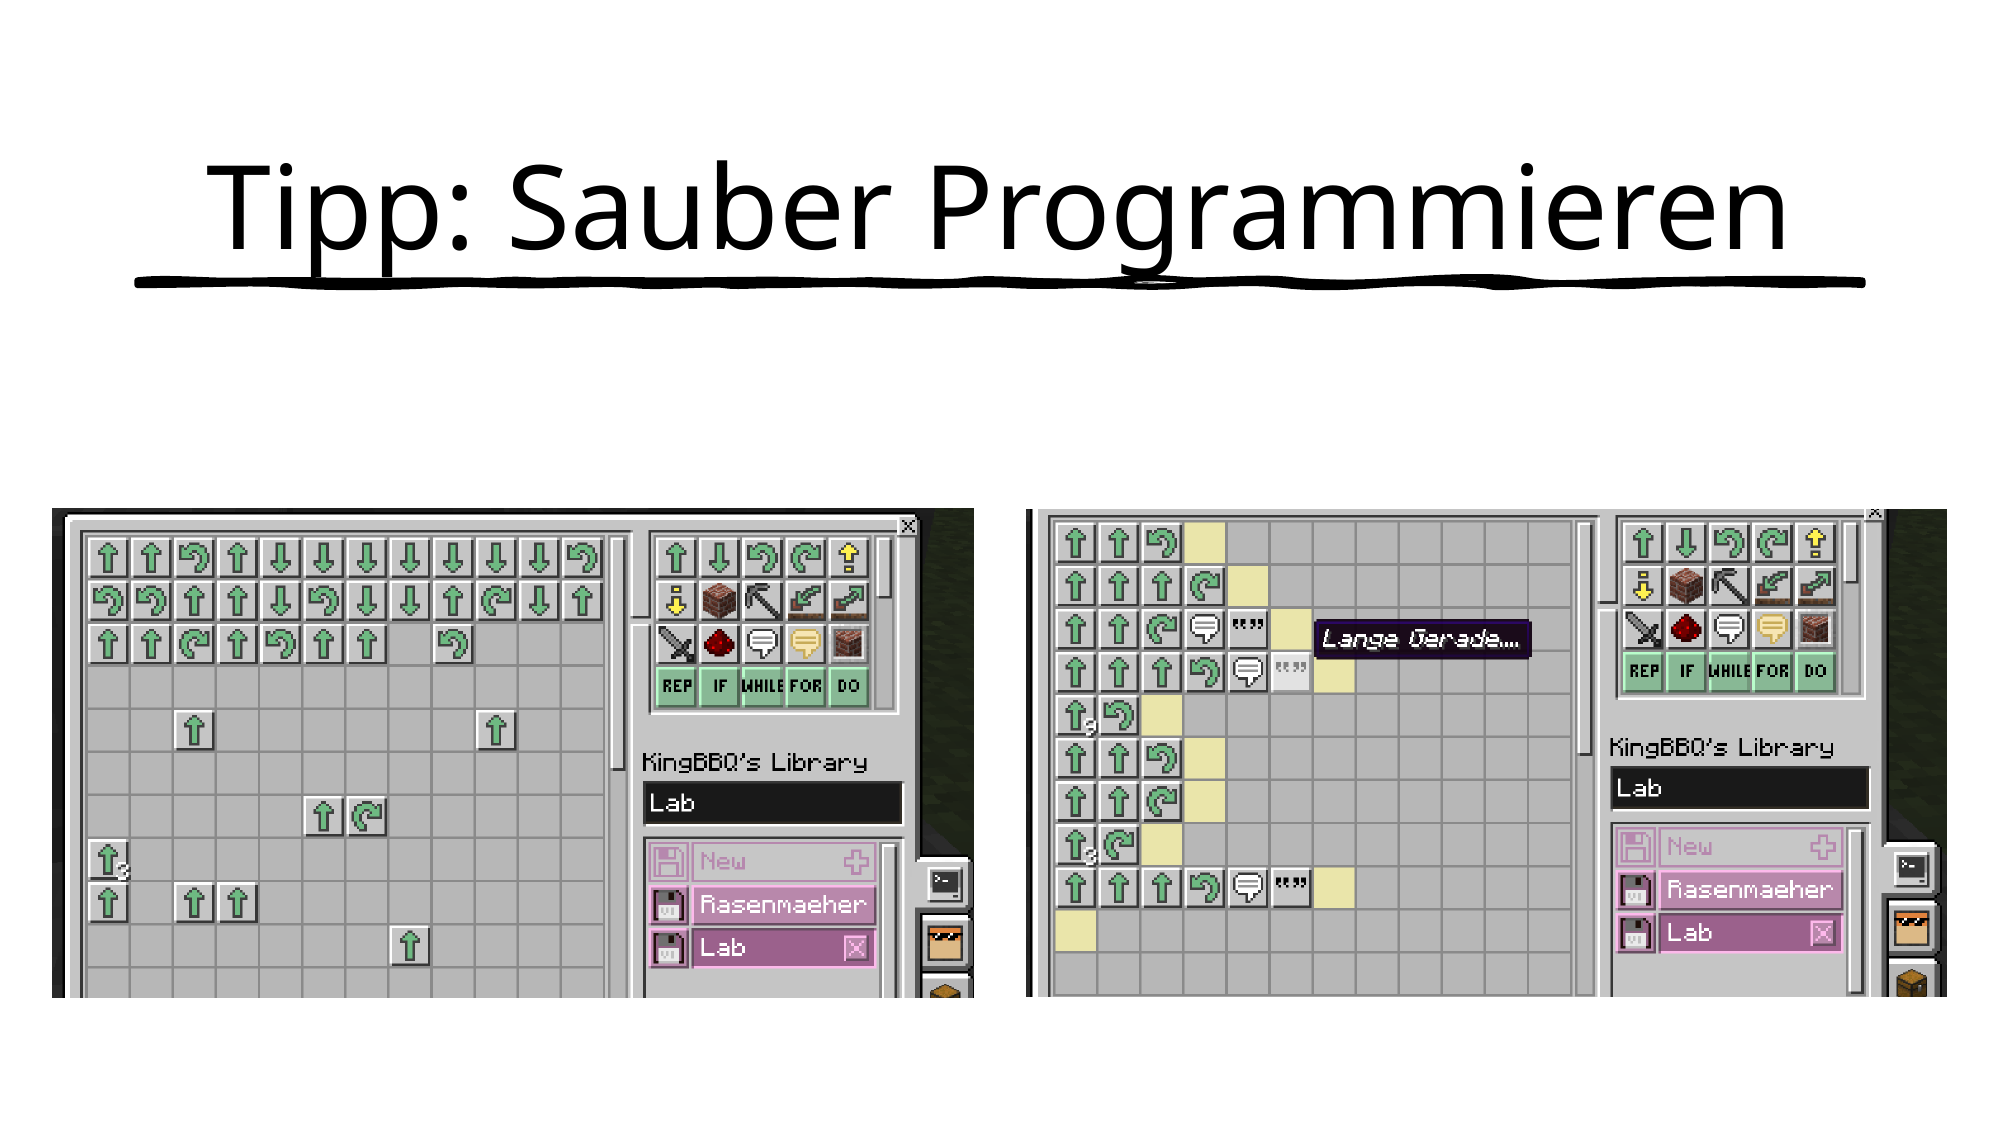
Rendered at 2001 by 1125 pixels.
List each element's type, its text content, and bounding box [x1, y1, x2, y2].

picture [1025, 509, 1947, 997]
picture [52, 508, 974, 998]
title Tipp: Sauber Programmieren [104, 137, 1895, 287]
